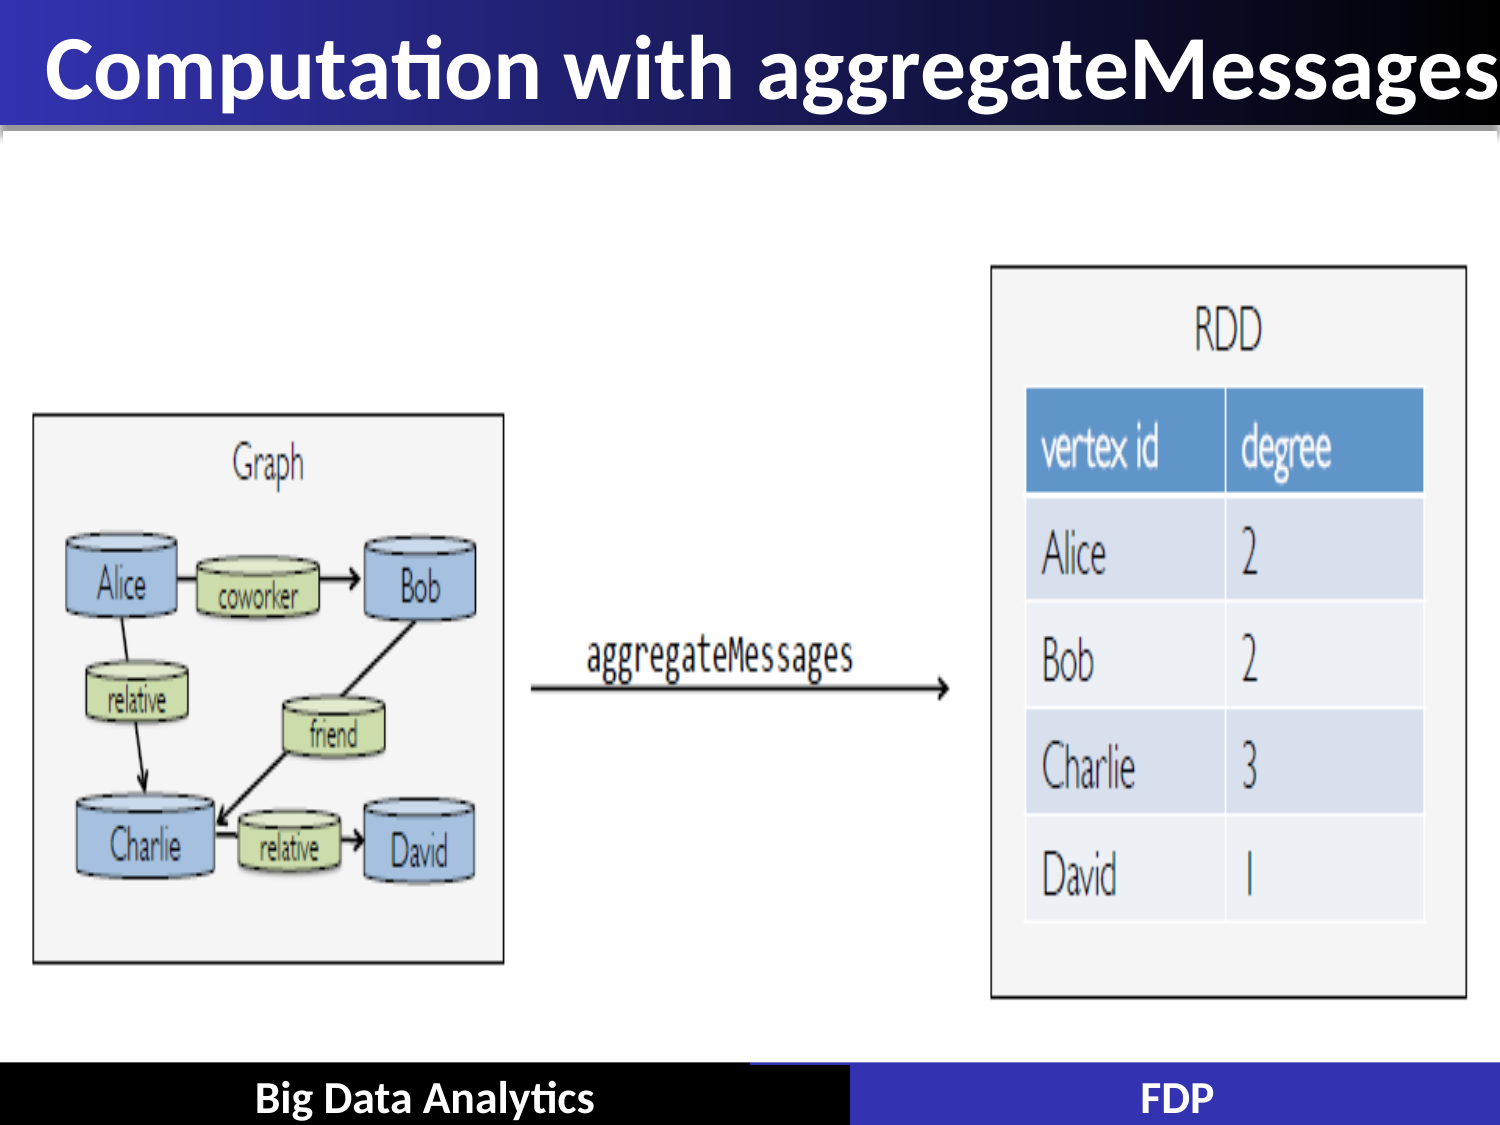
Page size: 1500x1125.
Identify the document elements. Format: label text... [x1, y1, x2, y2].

picture [2, 130, 1498, 1060]
text_box FDP [854, 1065, 1500, 1125]
text_box Big Data Analytics [0, 1066, 850, 1125]
title Computation with aggregateMessages [0, 0, 1500, 126]
